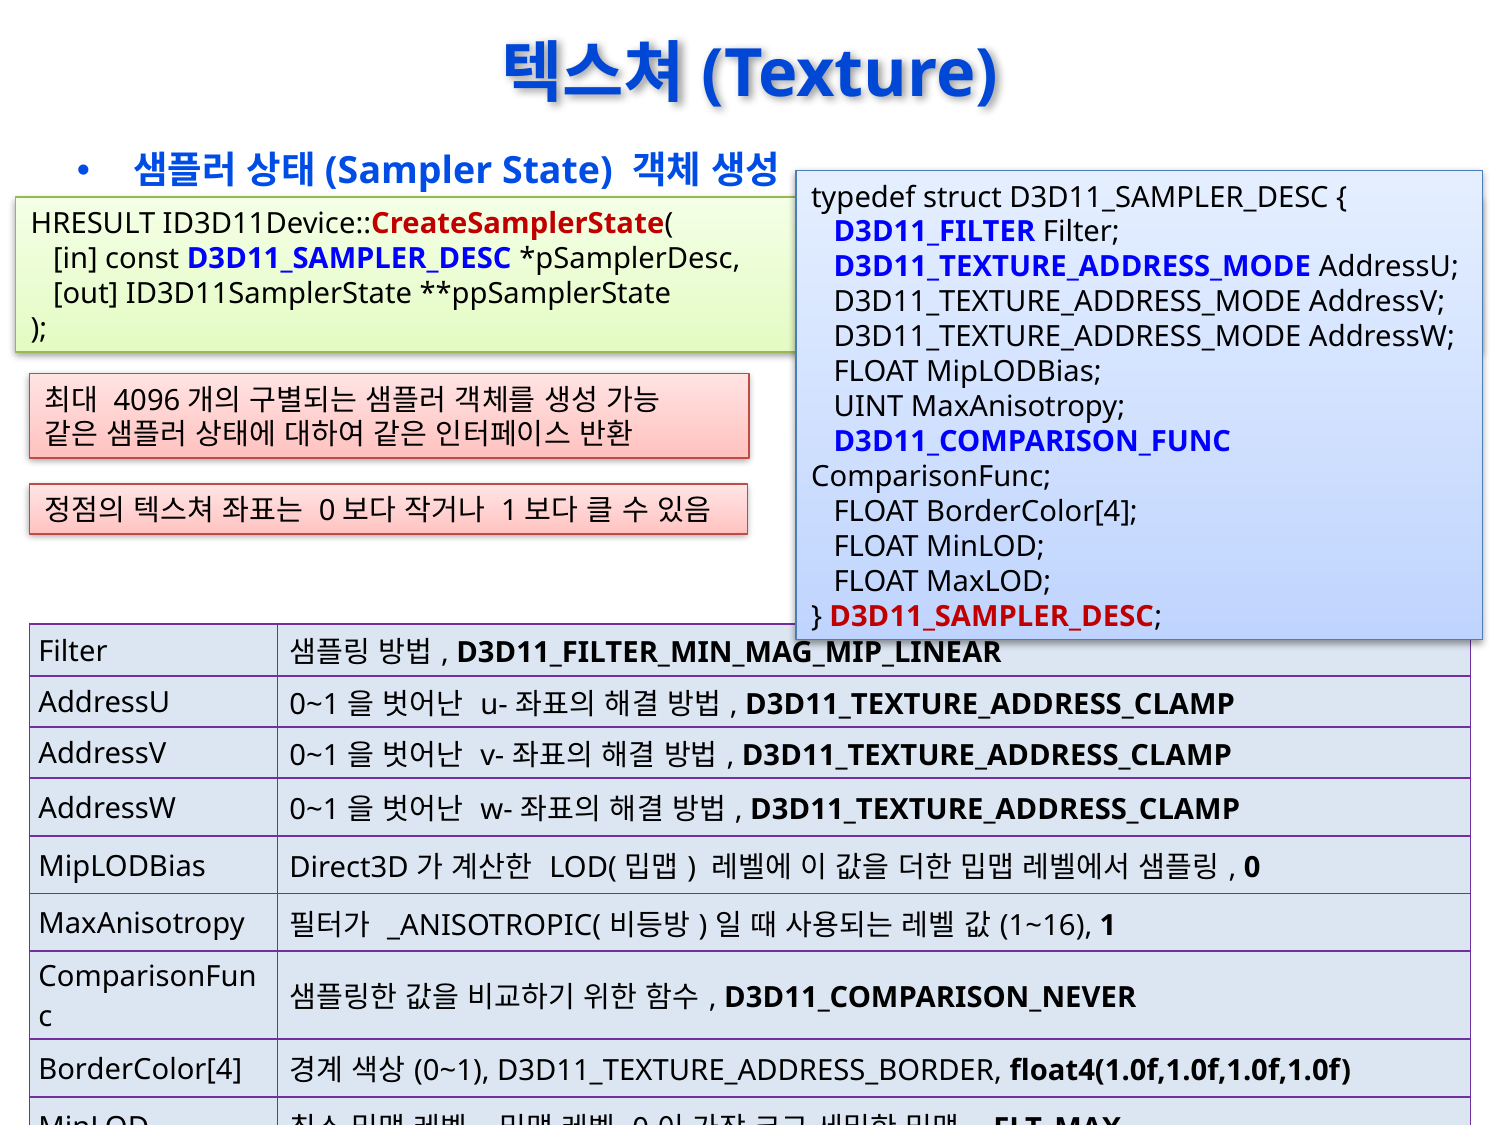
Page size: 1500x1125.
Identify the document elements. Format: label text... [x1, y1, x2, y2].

text_box 정점의 텍스쳐 좌표는 0보다 작거나 1보다 클 수 있음 [29, 483, 748, 535]
table_cell Direct3D가 계산한 LOD(밉맵) 레벨에 이 값을 더한 밉맵 레벨에서 샘플링, 0 [278, 837, 1470, 893]
table_header 샘플링 방법, D3D11_FILTER_MIN_MAG_MIP_LINEAR [278, 625, 1470, 675]
table_cell AddressV [30, 728, 277, 777]
table_cell AddressU [30, 677, 277, 726]
table_cell 경계 색상(0~1), D3D11_TEXTURE_ADDRESS_BORDER, float4(1.0f,1.0f,1.0f,1.0f) [278, 1040, 1470, 1096]
text_box HRESULT ID3D11Device::CreateSamplerState( [in] const D3D11_SAMPLER_DESC *pSamplerDesc, [out] ID3D11SamplerState **ppSamplerState ); [15, 196, 790, 353]
text_box 최대 4096개의 구별되는 샘플러 객체를 생성 가능 같은 샘플러 상태에 대하여 같은 인터페이스 반환 [29, 373, 750, 459]
table_cell MinLOD [30, 1098, 277, 1125]
table_cell 0~1을 벗어난 u-좌표의 해결 방법, D3D11_TEXTURE_ADDRESS_CLAMP [278, 677, 1470, 726]
text_box typedef struct D3D11_SAMPLER_DESC { D3D11_FILTER Filter; D3D11_TEXTURE_ADDRESS_MODE AddressU; D3D11_TEXTURE_ADDRESS_MODE AddressV; D3D11_TEXTURE_ADDRESS_MODE AddressW; FLOAT MipLODBias; UINT MaxAnisotropy; D3D11_COMPARISON_FUNC ComparisonFunc; FLOAT BorderColor[4]; FLOAT MinLOD; FLOAT MaxLOD; } D3D11_SAMPLER_DESC; [795, 170, 1483, 640]
table_cell BorderColor[4] [30, 1040, 277, 1096]
table_cell 최소 밉맵 레벨, 밉맵 레벨 0이 가장 크고 세밀한 밉맵, -FLT_MAX [278, 1098, 1470, 1125]
table_cell MipLODBias [30, 837, 277, 893]
list 샘플러 상태(Sampler State) 객체 생성 [0, 140, 1500, 1125]
table_cell 샘플링한 값을 비교하기 위한 함수, D3D11_COMPARISON_NEVER [278, 952, 1470, 1038]
table_cell 0~1을 벗어난 v-좌표의 해결 방법, D3D11_TEXTURE_ADDRESS_CLAMP [278, 728, 1470, 777]
table_cell 필터가 _ANISOTROPIC(비등방)일 때 사용되는 레벨 값(1~16), 1 [278, 894, 1470, 950]
title 텍스쳐(Texture) [0, 0, 1500, 140]
table_cell AddressW [30, 779, 277, 835]
table_cell MaxAnisotropy [30, 894, 277, 950]
table_cell 0~1을 벗어난 w-좌표의 해결 방법, D3D11_TEXTURE_ADDRESS_CLAMP [278, 779, 1470, 835]
table_cell ComparisonFunc [30, 952, 277, 1038]
table_header Filter [30, 625, 277, 675]
